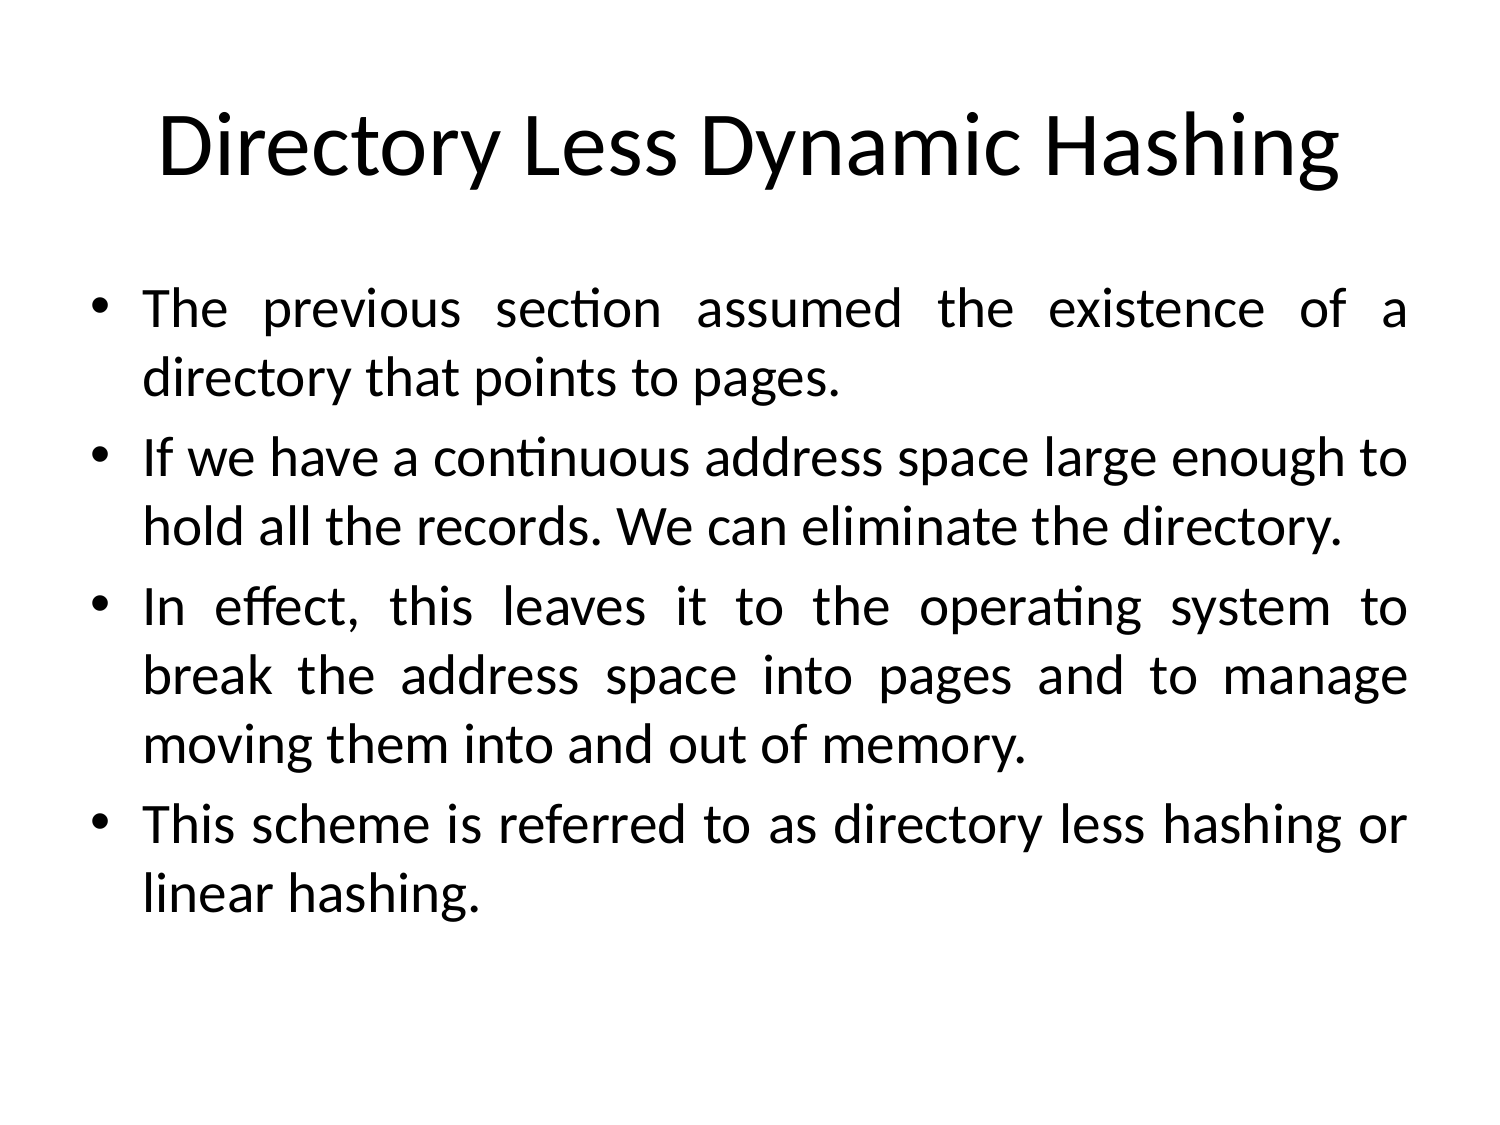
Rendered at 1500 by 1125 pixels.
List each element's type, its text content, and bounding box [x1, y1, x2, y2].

title Directory Less Dynamic Hashing [75, 45, 1425, 233]
list The previous section assumed the existence of a directory that points to pages. If we have a continuous address space large enough to hold all the records. We can eliminate the directory. In effect, this leaves it to the operating system to break the address space into pages and to manage moving them into and out of memory. This scheme is referred to as directory less hashing or linear hashing. [75, 262, 1425, 1005]
